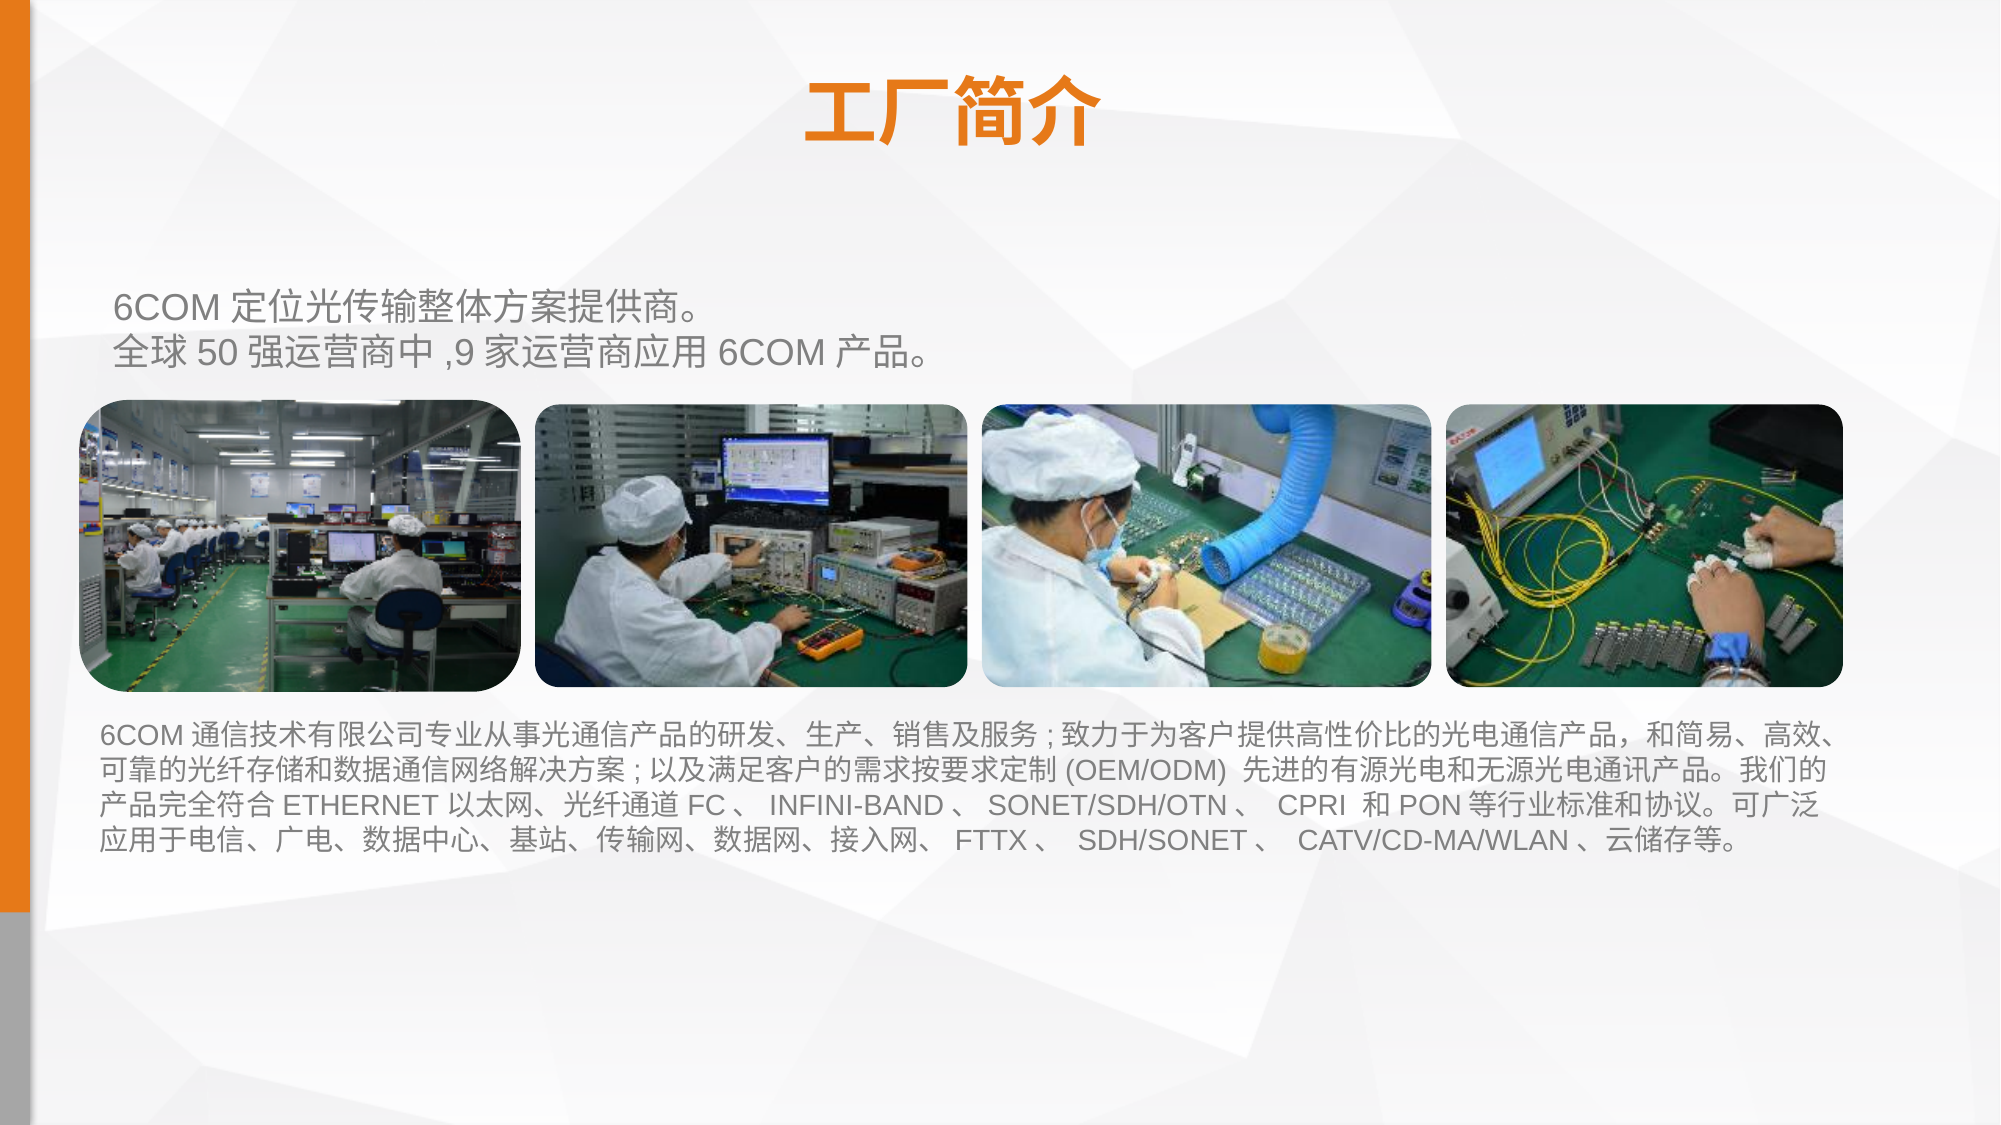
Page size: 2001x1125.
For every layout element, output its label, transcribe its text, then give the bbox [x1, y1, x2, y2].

text_box 6COM通信技术有限公司专业从事光通信产品的研发、生产、销售及服务;致力于为客户提供高性价比的光电通信产品，和简易、高效、可靠的光纤存储和数据通信网络解决方案;以及满足客户的需求按要求定制(OEM/ODM) 先进的有源光电和无源光电通讯产品。我们的产品完全符合ETHERNET以太网、光纤通道FC、INFINI-BAND、SONET/SDH/OTN、 CPRI 和PON等行业标准和协议。可广泛应用于电信、广电、数据中心、基站、传输网、数据网、接入网、FTTX、 SDH/SONET、 CATV/CD-MA/WLAN、云储存等。 [85, 708, 1859, 864]
picture [30, 0, 2001, 1125]
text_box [79, 399, 1843, 692]
title 工厂简介 [90, 67, 1816, 161]
text_box 6COM定位光传输整体方案提供商。 全球50强运营商中,9家运营商应用6COM产品。 [98, 275, 1837, 380]
